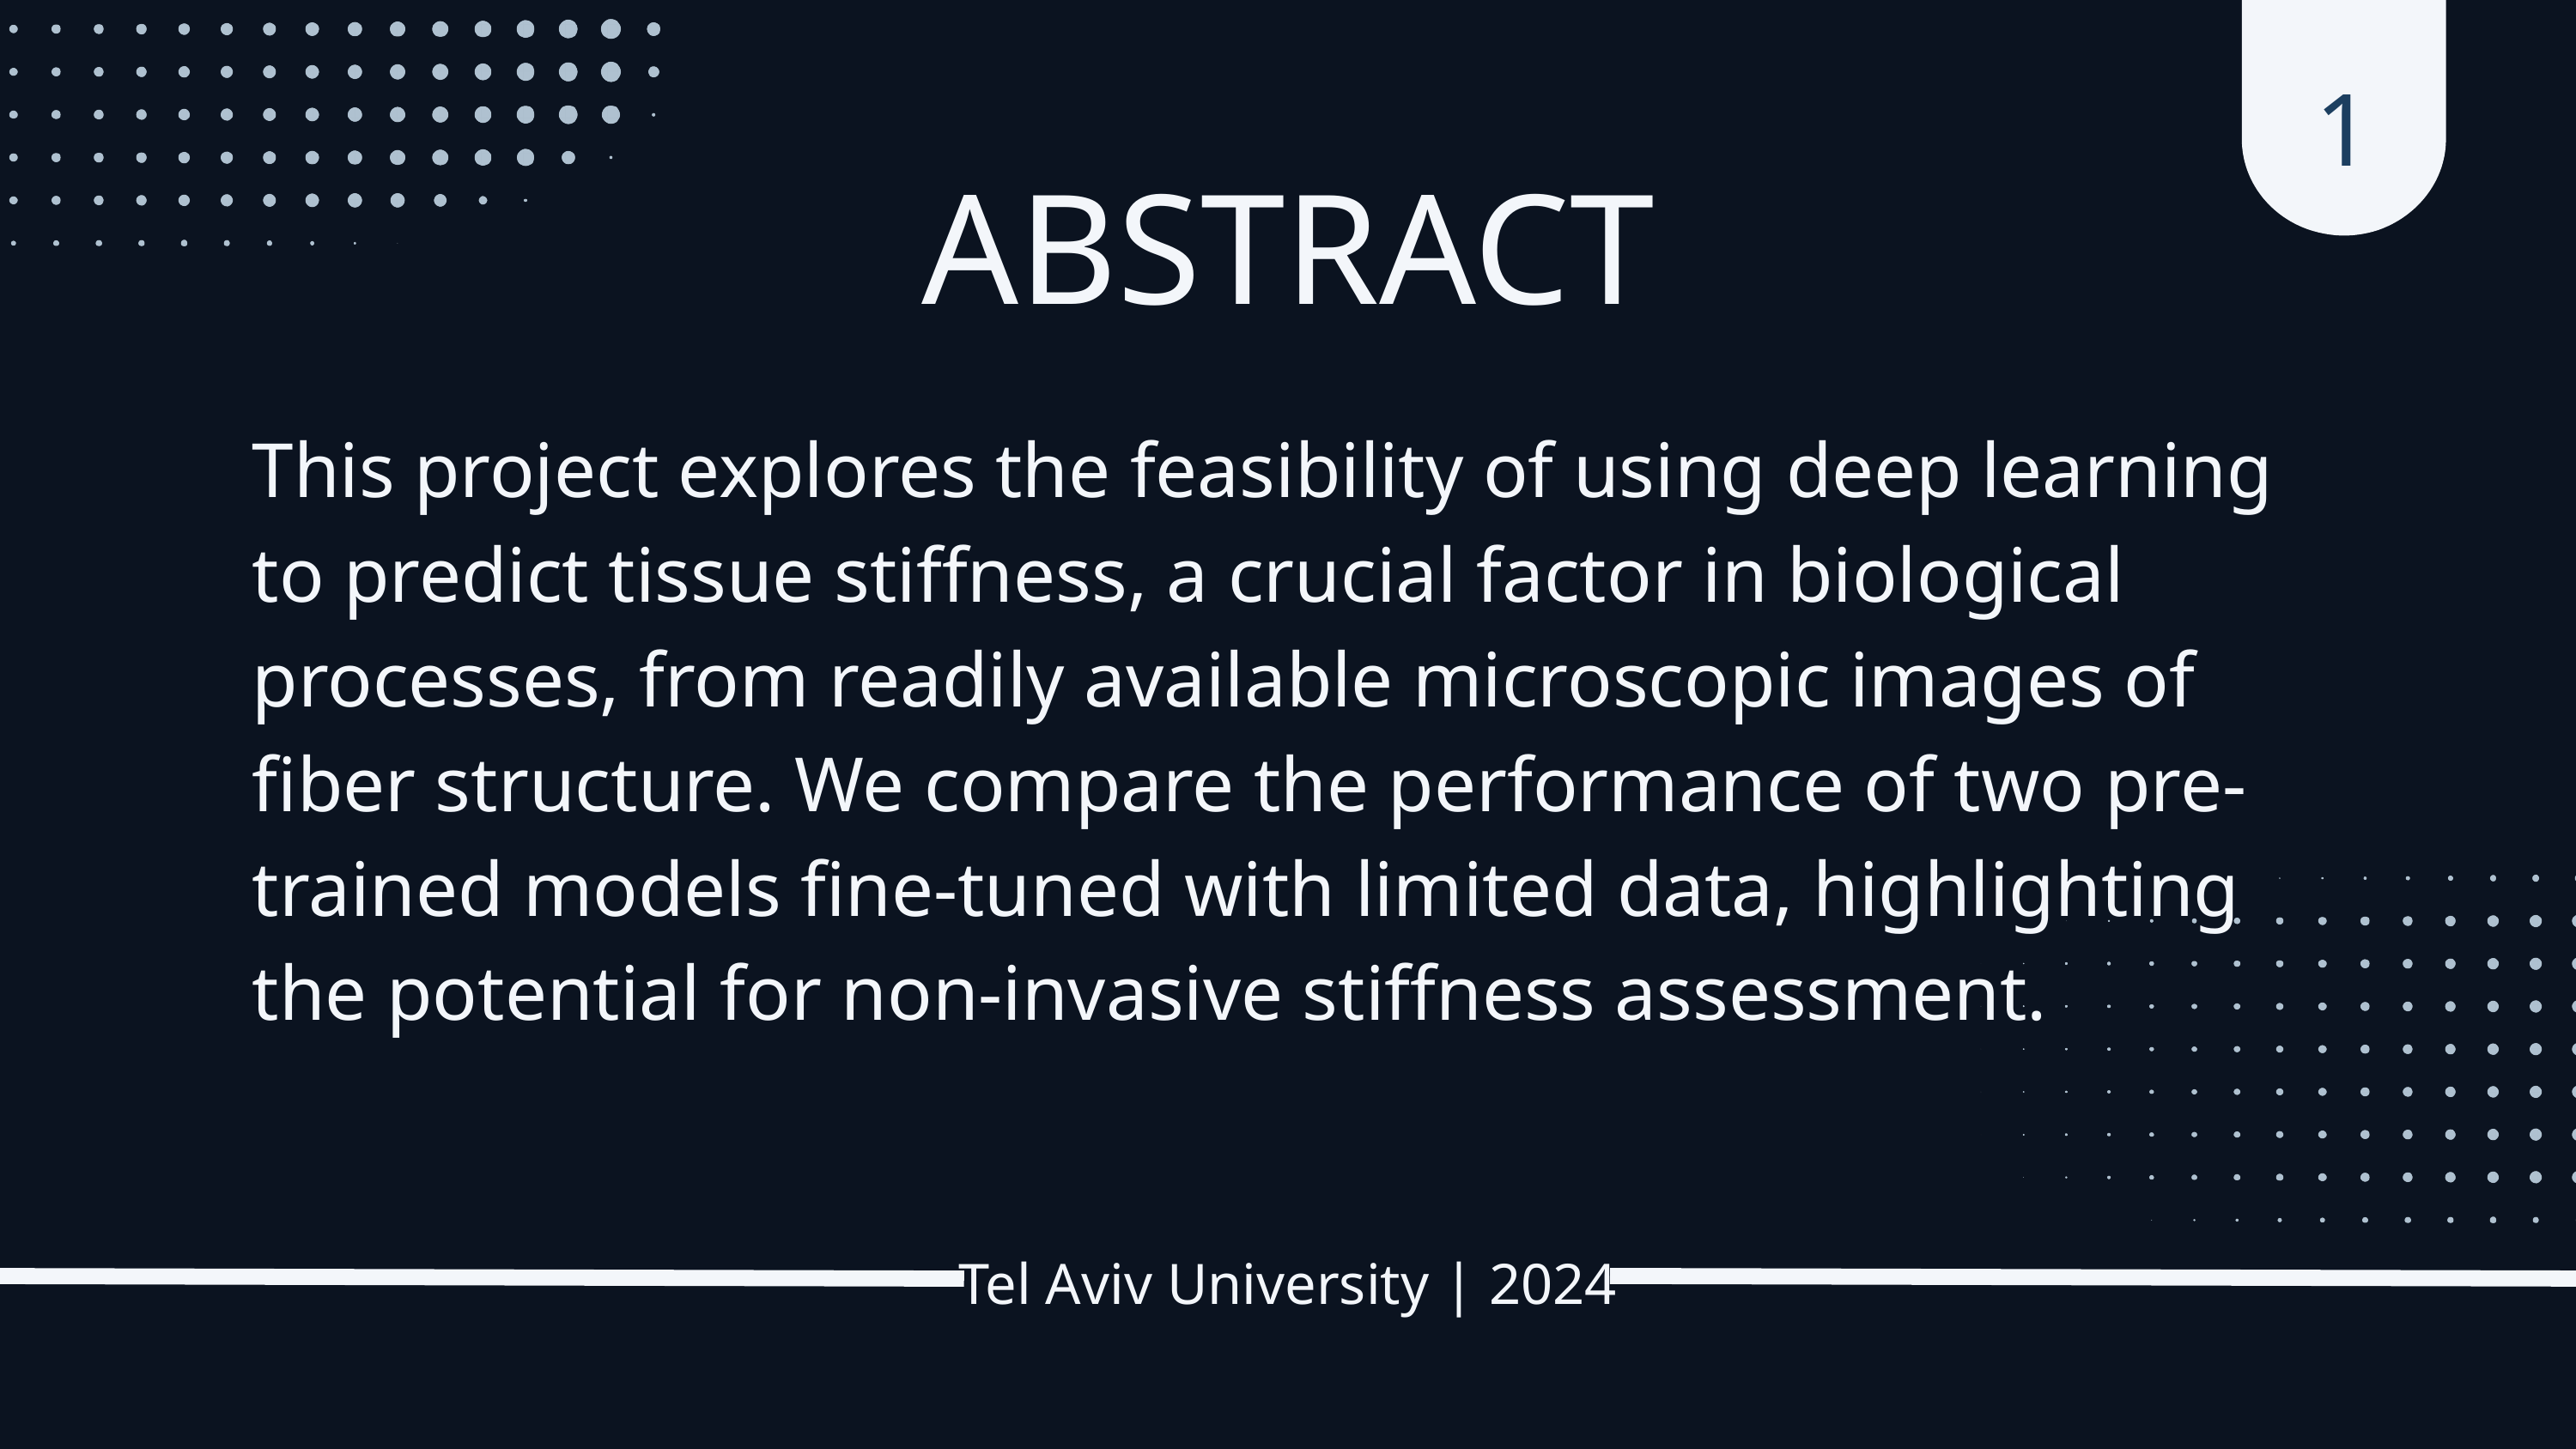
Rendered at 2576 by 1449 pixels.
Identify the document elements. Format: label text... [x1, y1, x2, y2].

text_box [1938, 874, 2576, 1223]
text_box [0, 0, 660, 246]
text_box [2233, 0, 2455, 236]
text_box Tel Aviv University | 2024 [803, 1237, 1773, 1316]
text_box This project explores the feasibility of using deep learning to predict tissue stiffness, a crucial factor in biological processes, from readily available microscopic images of fiber structure. We compare the performance of two pre-trained models fine-tuned with limited data, highlighting the potential for non-invasive stiffness assessment. [252, 407, 2324, 1036]
text_box ABSTRACT [359, 122, 2216, 336]
